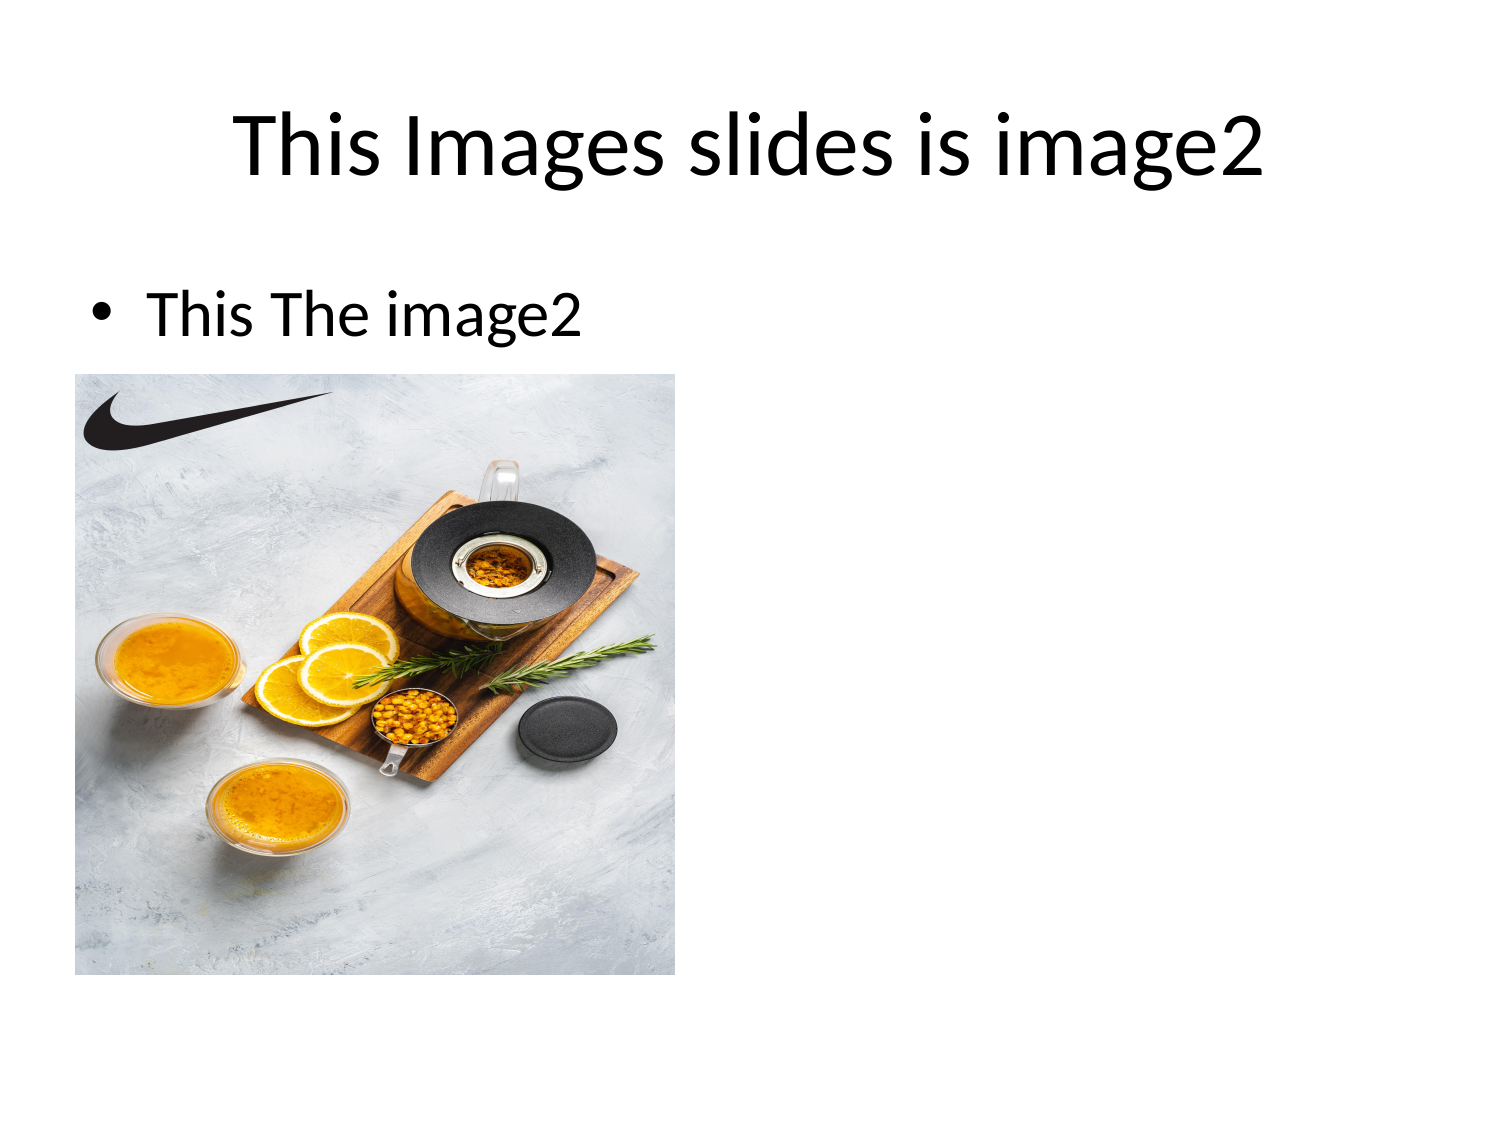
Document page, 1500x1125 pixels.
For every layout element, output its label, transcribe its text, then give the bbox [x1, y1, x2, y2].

picture [74, 374, 676, 976]
list This The image2 [75, 262, 1425, 1005]
title This Images slides is image2 [75, 45, 1425, 233]
